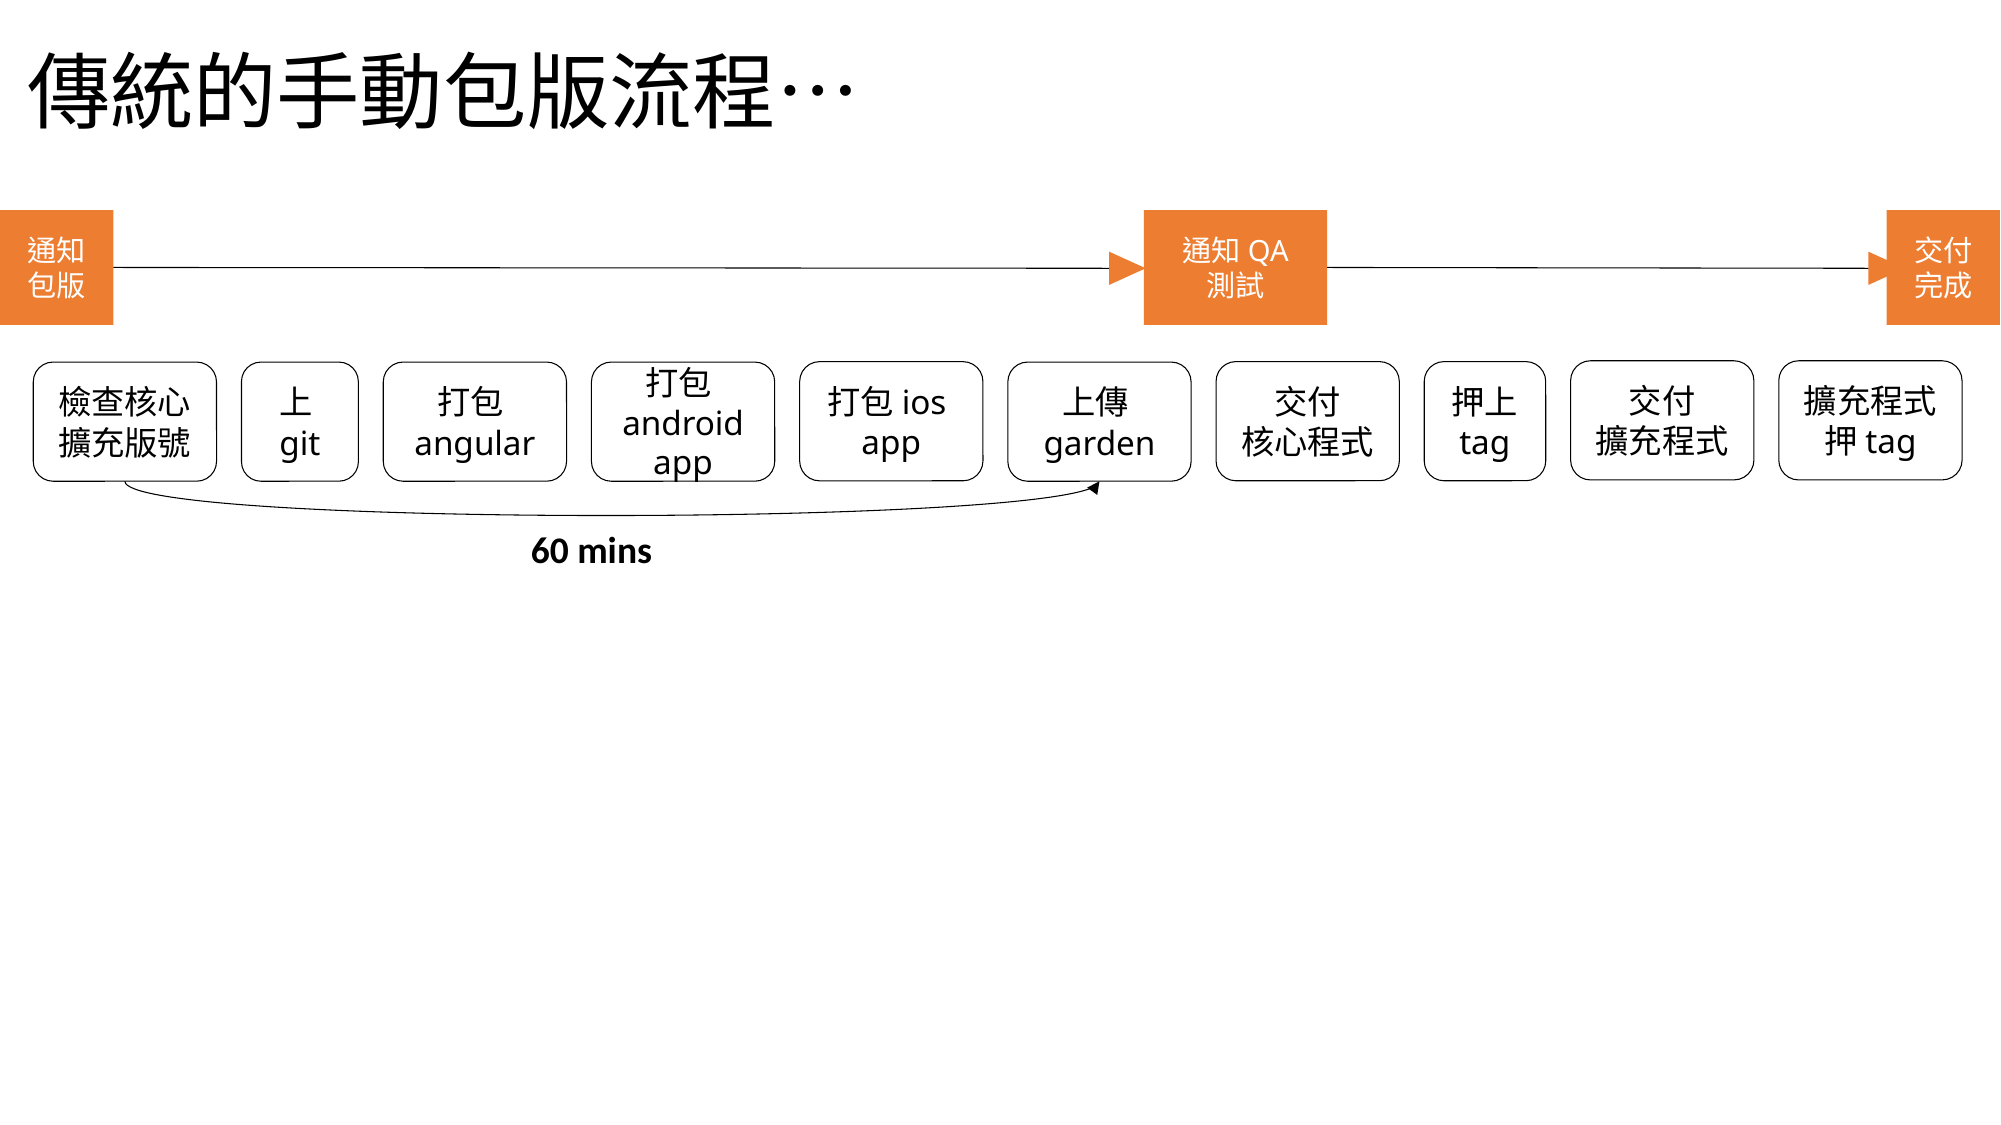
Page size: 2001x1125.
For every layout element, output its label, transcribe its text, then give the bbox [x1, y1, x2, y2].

text_box 交付完成 [1886, 209, 2000, 326]
text_box [1108, 250, 1149, 287]
text_box 傳統的手動包版流程… [12, 32, 612, 147]
text_box 通知QA 測試 [1143, 209, 1328, 326]
text_box 打包android app [615, 361, 776, 483]
text_box 打包android app [590, 361, 612, 483]
text_box [1867, 250, 1908, 287]
text_box 通知包版 [0, 209, 114, 326]
text_box 60 mins [615, 518, 667, 578]
text_box 60 mins [516, 518, 612, 578]
text_box 擴充程式 押tag [1777, 359, 1964, 481]
text_box 上傳garden [1006, 361, 1193, 483]
text_box 交付 核心程式 [1215, 360, 1401, 482]
text_box 檢查核心 擴充版號 [32, 361, 218, 483]
text_box 押上 tag [1423, 360, 1547, 482]
text_box 傳統的手動包版流程… [615, 32, 875, 147]
text_box 上git [240, 361, 360, 483]
text_box 打包angular [382, 361, 568, 483]
text_box 打包ios app [798, 360, 985, 482]
text_box 交付 擴充程式 [1569, 359, 1755, 481]
